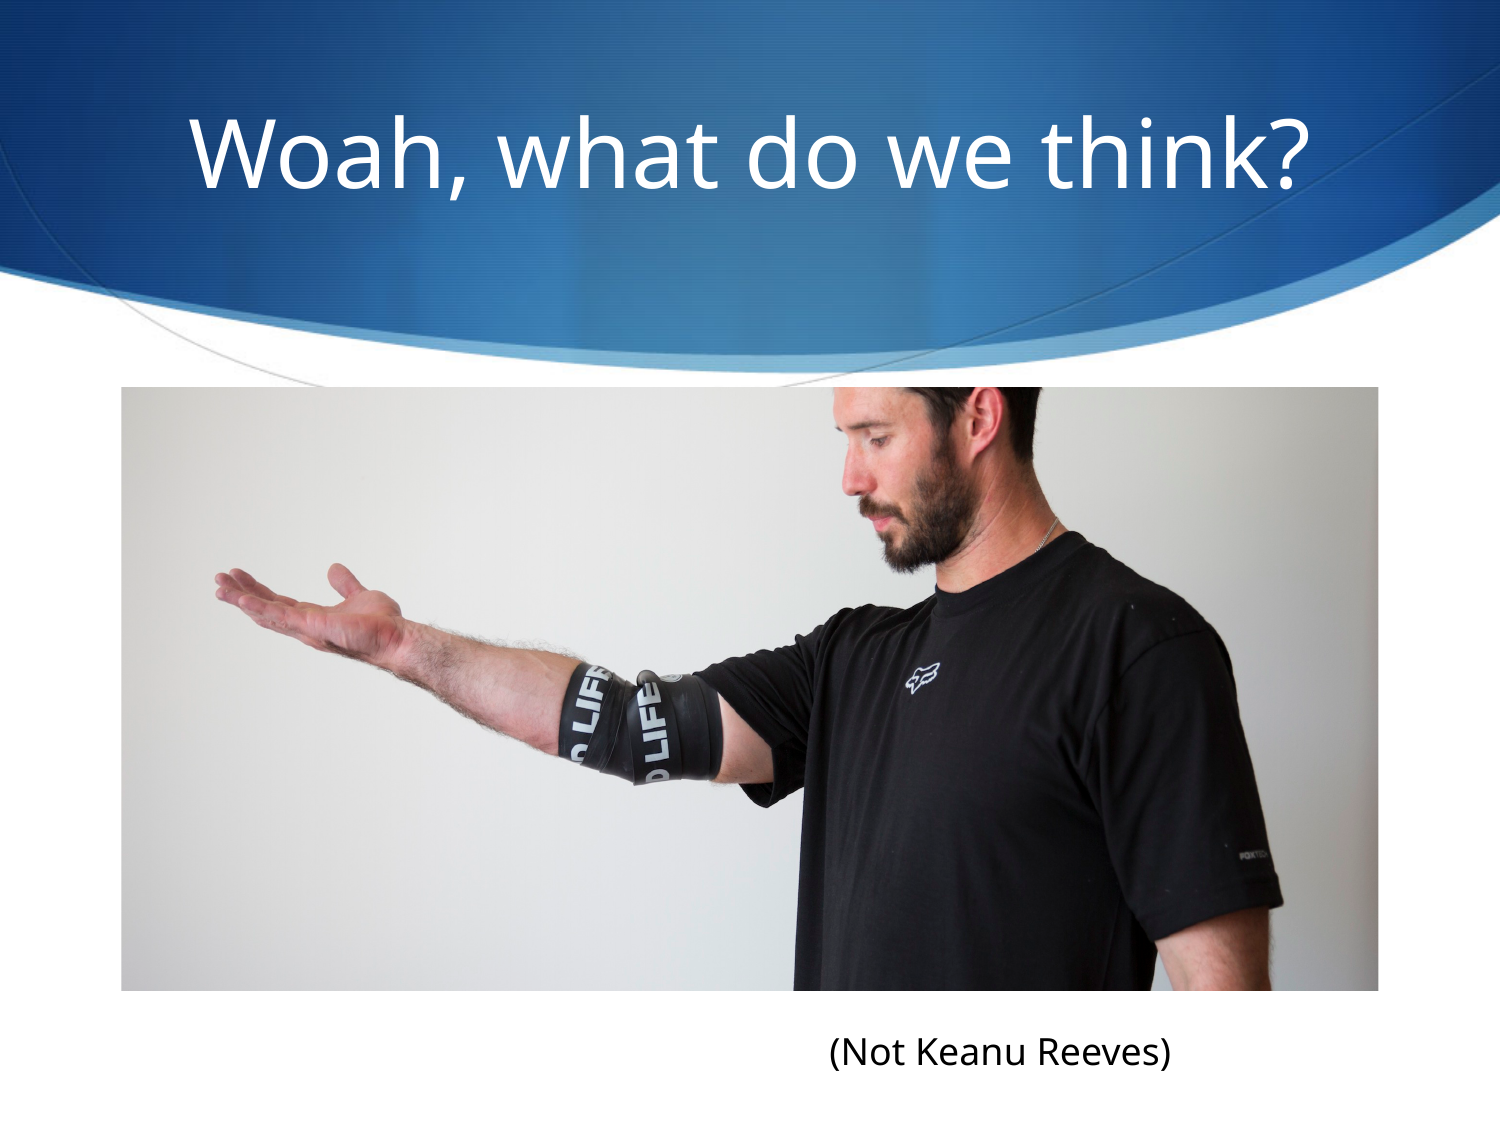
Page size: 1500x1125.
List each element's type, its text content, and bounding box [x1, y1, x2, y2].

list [120, 386, 1379, 991]
picture [0, 0, 1500, 1125]
text_box (Not Keanu Reeves) [814, 1020, 1271, 1081]
title Woah, what do we think? [75, 56, 1425, 245]
